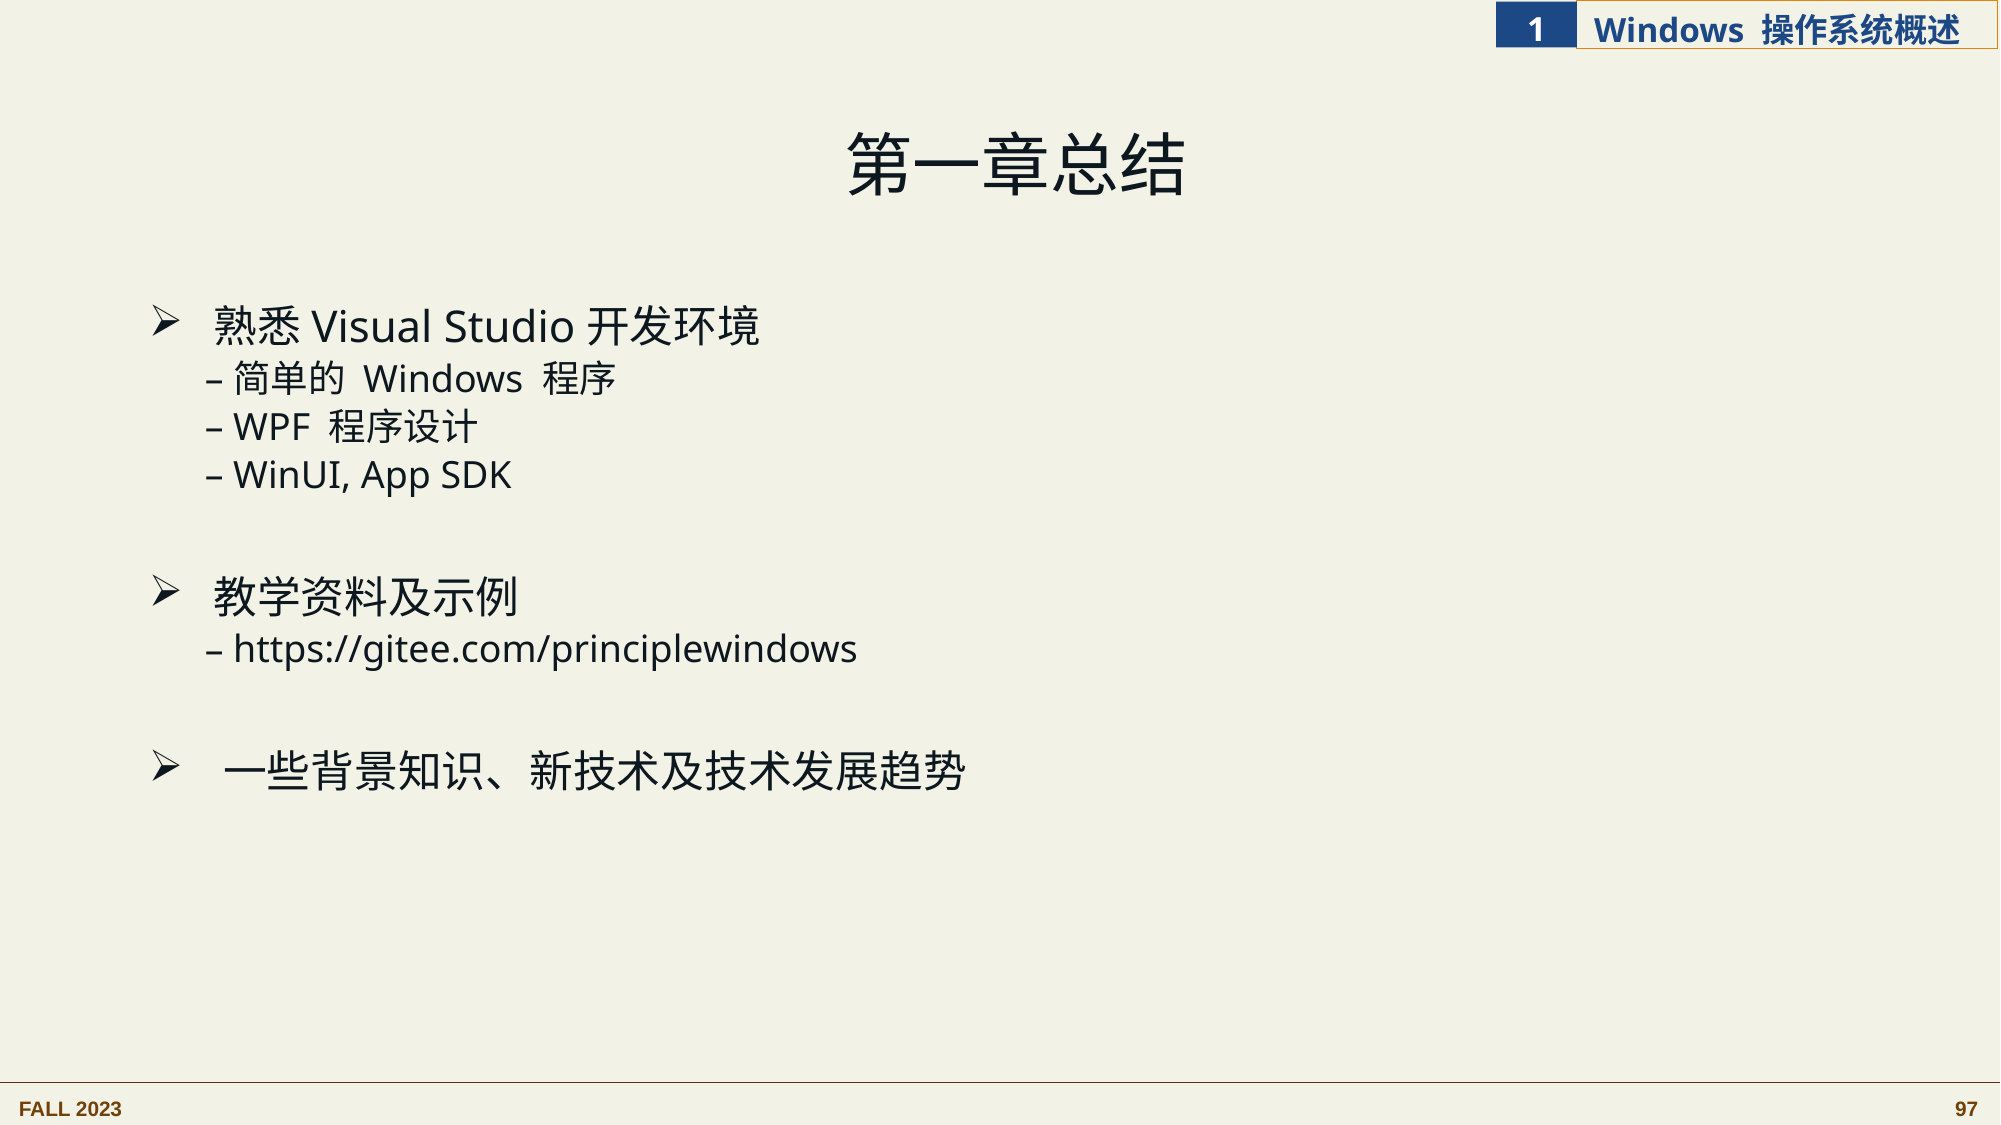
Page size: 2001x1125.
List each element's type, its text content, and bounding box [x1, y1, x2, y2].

list 熟悉Visual Studio开发环境 简单的 Windows 程序 WPF 程序设计 WinUI, App SDK 教学资料及示例 https://gitee.com/principlewindows 一些背景知识、新技术及技术发展趋势 [137, 299, 1863, 1014]
title 第一章总结 [137, 59, 1863, 278]
